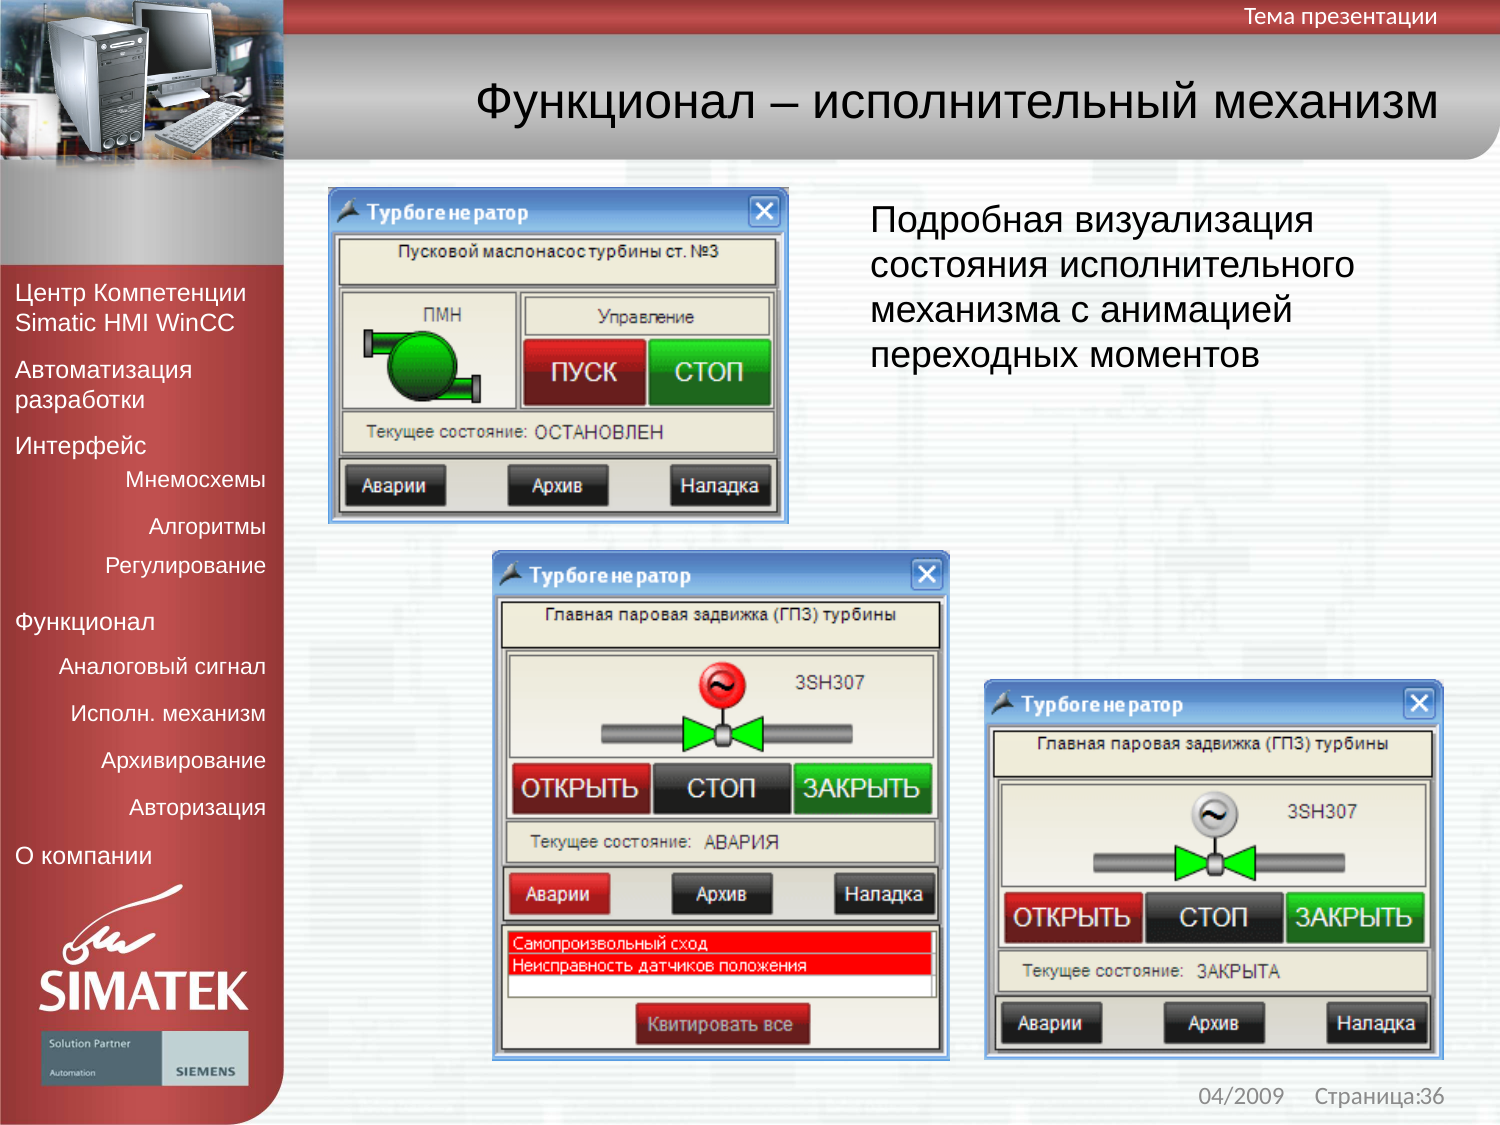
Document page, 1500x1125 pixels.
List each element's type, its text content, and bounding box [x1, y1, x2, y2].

footer Страница: [1277, 1068, 1394, 1125]
picture [0, 0, 1500, 1125]
slide_number 04/2009 [1183, 1068, 1277, 1125]
slide_number 36 [1394, 1065, 1461, 1125]
text_box [374, 175, 1453, 287]
text_box Подробная визуализация состояния исполнительного механизма с анимацией переходных моментов [855, 187, 1453, 383]
title Функционал – исполнительный механизм [414, 44, 1500, 153]
